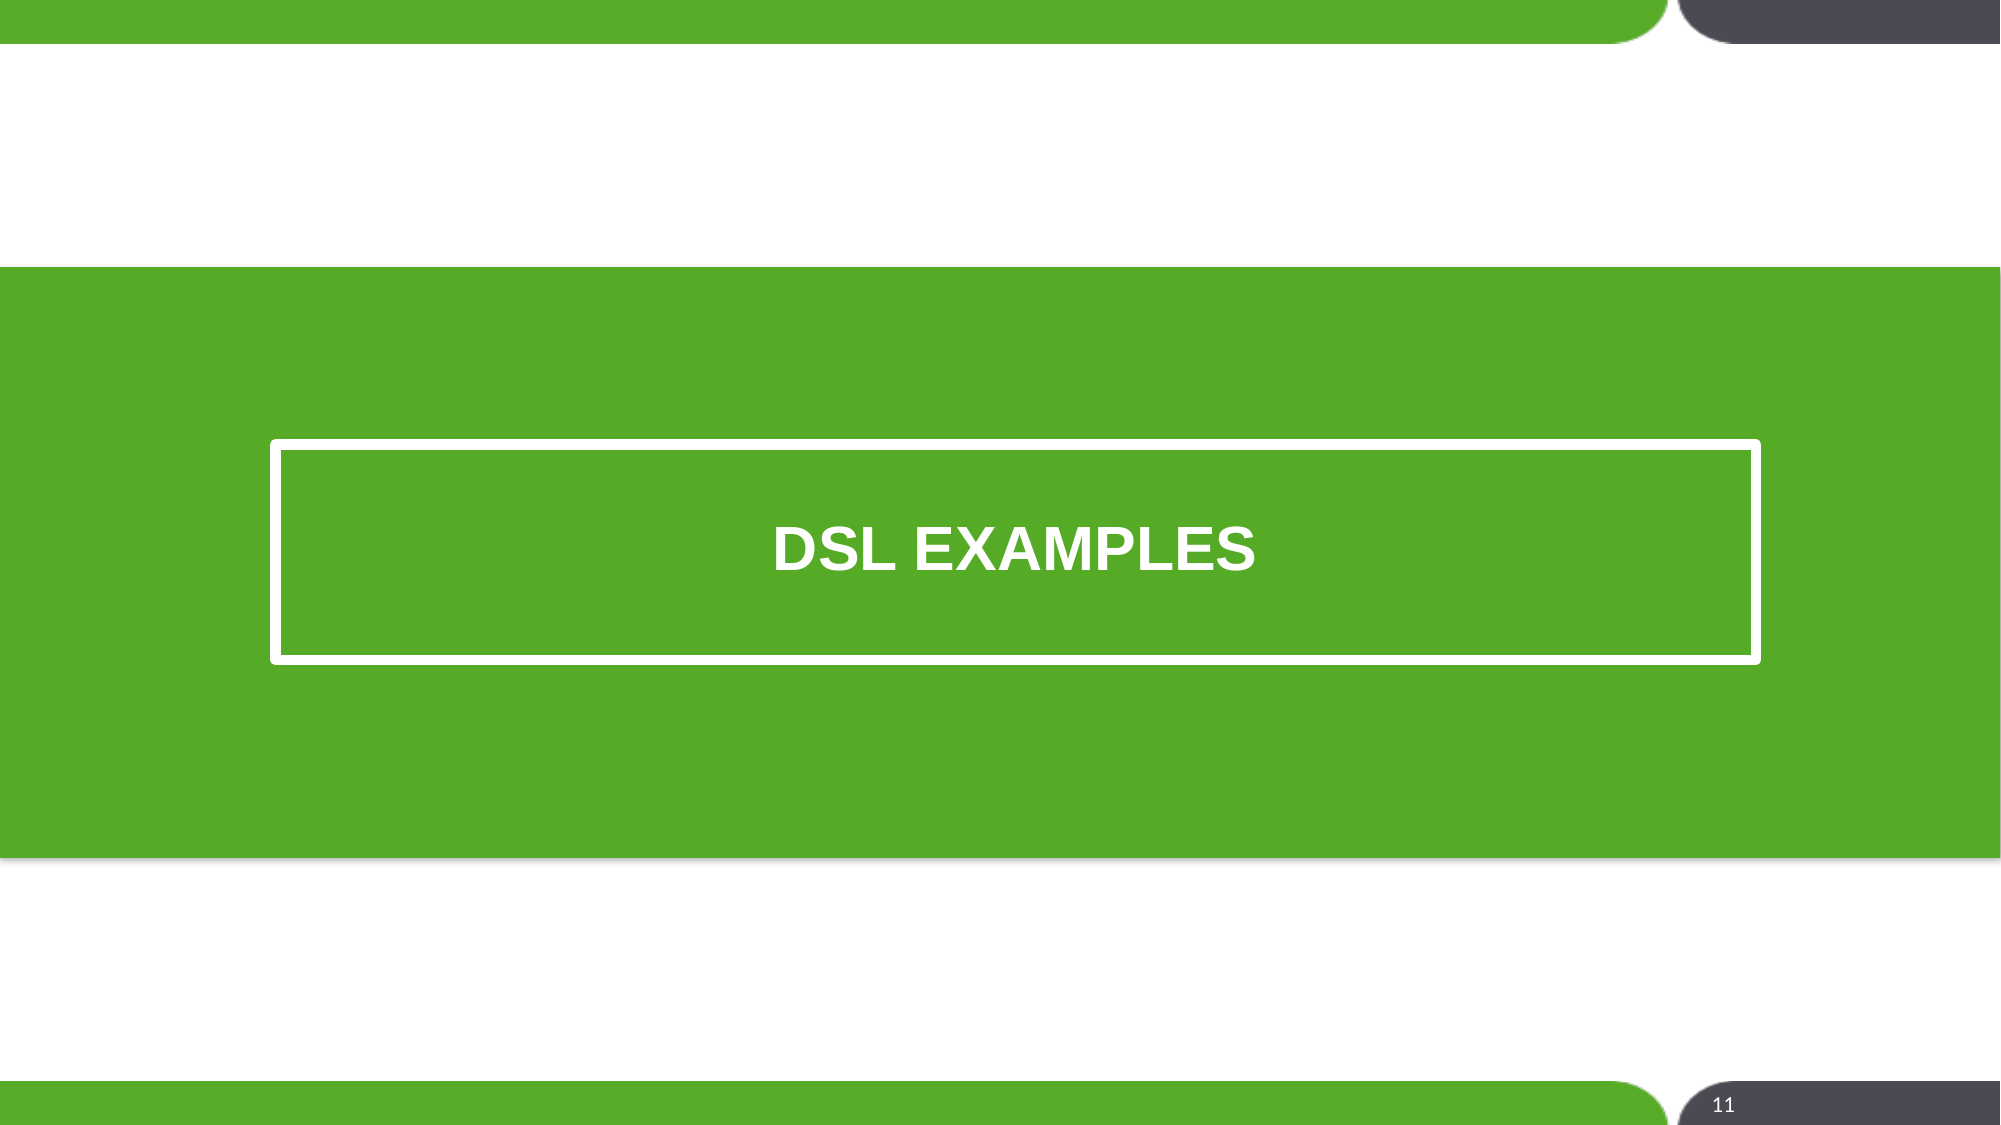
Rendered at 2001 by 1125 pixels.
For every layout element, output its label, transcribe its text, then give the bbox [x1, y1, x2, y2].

slide_number 11 [1517, 1081, 1750, 1125]
list DSL EXAMPLES [270, 439, 1761, 665]
